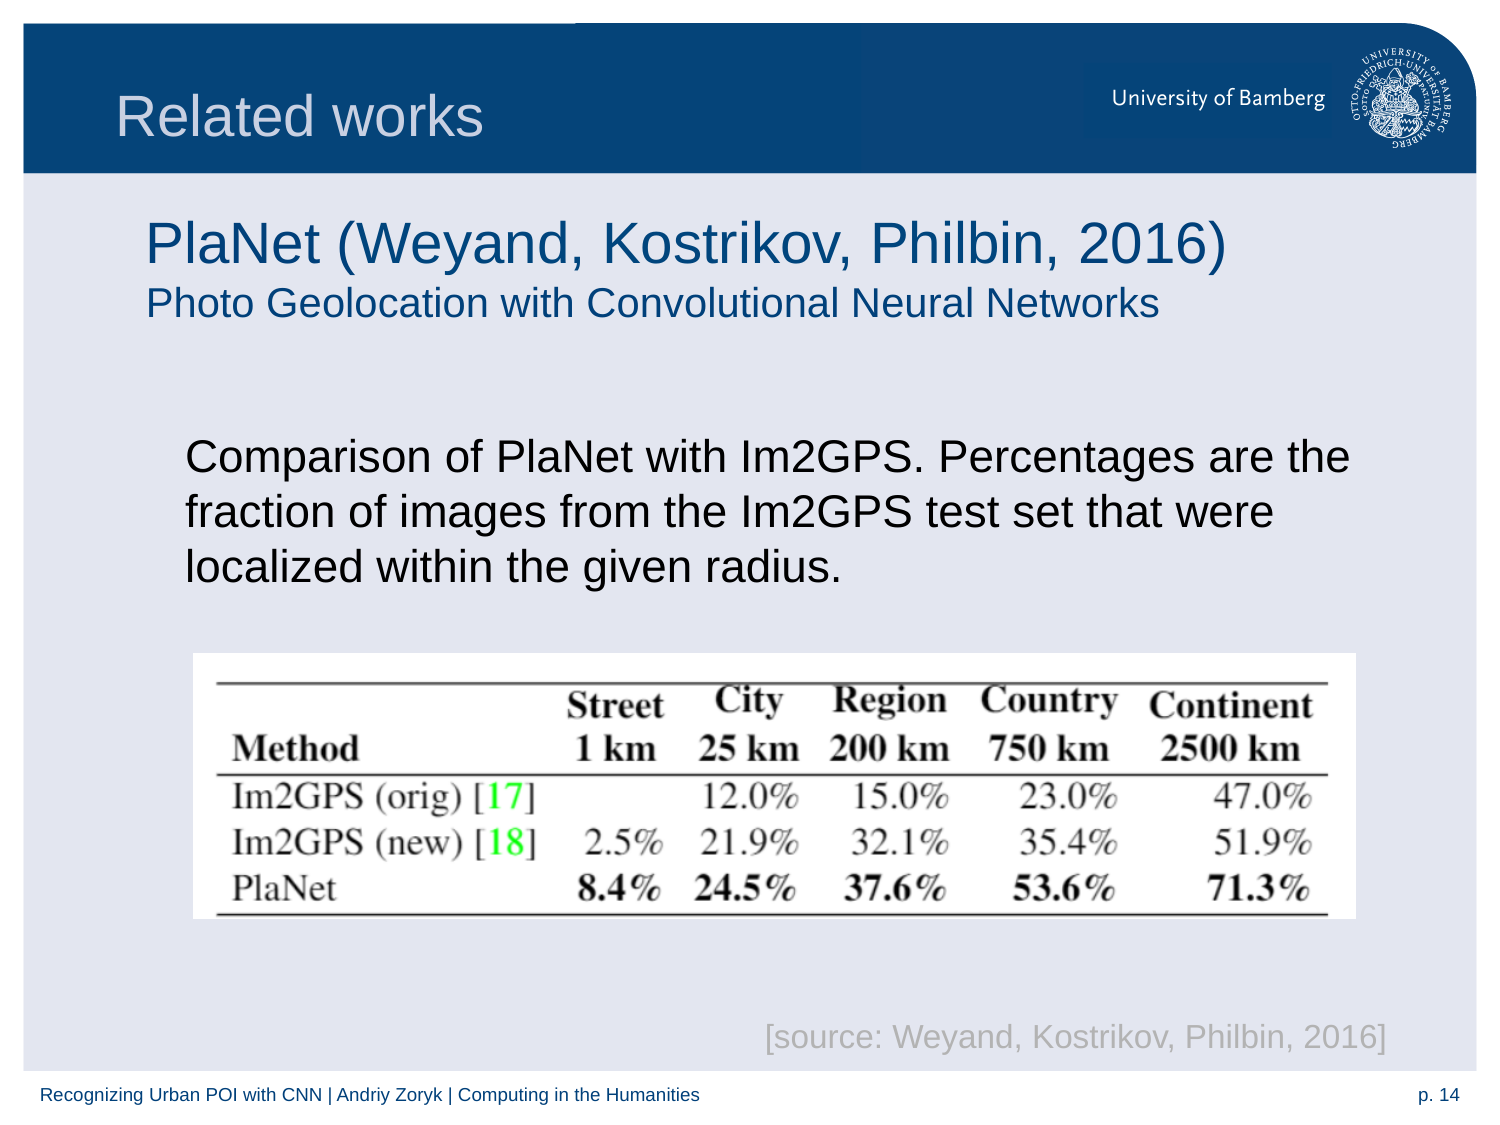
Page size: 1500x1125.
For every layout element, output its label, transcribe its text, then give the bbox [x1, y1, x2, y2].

text_box [source: Weyand, Kostrikov, Philbin, 2016] [750, 1007, 1424, 1063]
title PlaNet (Weyand, Kostrikov, Philbin, 2016) Photo Geolocation with Convolutional Neural Networks [130, 206, 1356, 395]
list Comparison of PlaNet with Im2GPS. Percentages are the fraction of images from the Im2GPS test set that were localized within the given radius. [170, 419, 1380, 654]
picture [0, 0, 1500, 1125]
text_box Related works [100, 19, 1326, 207]
